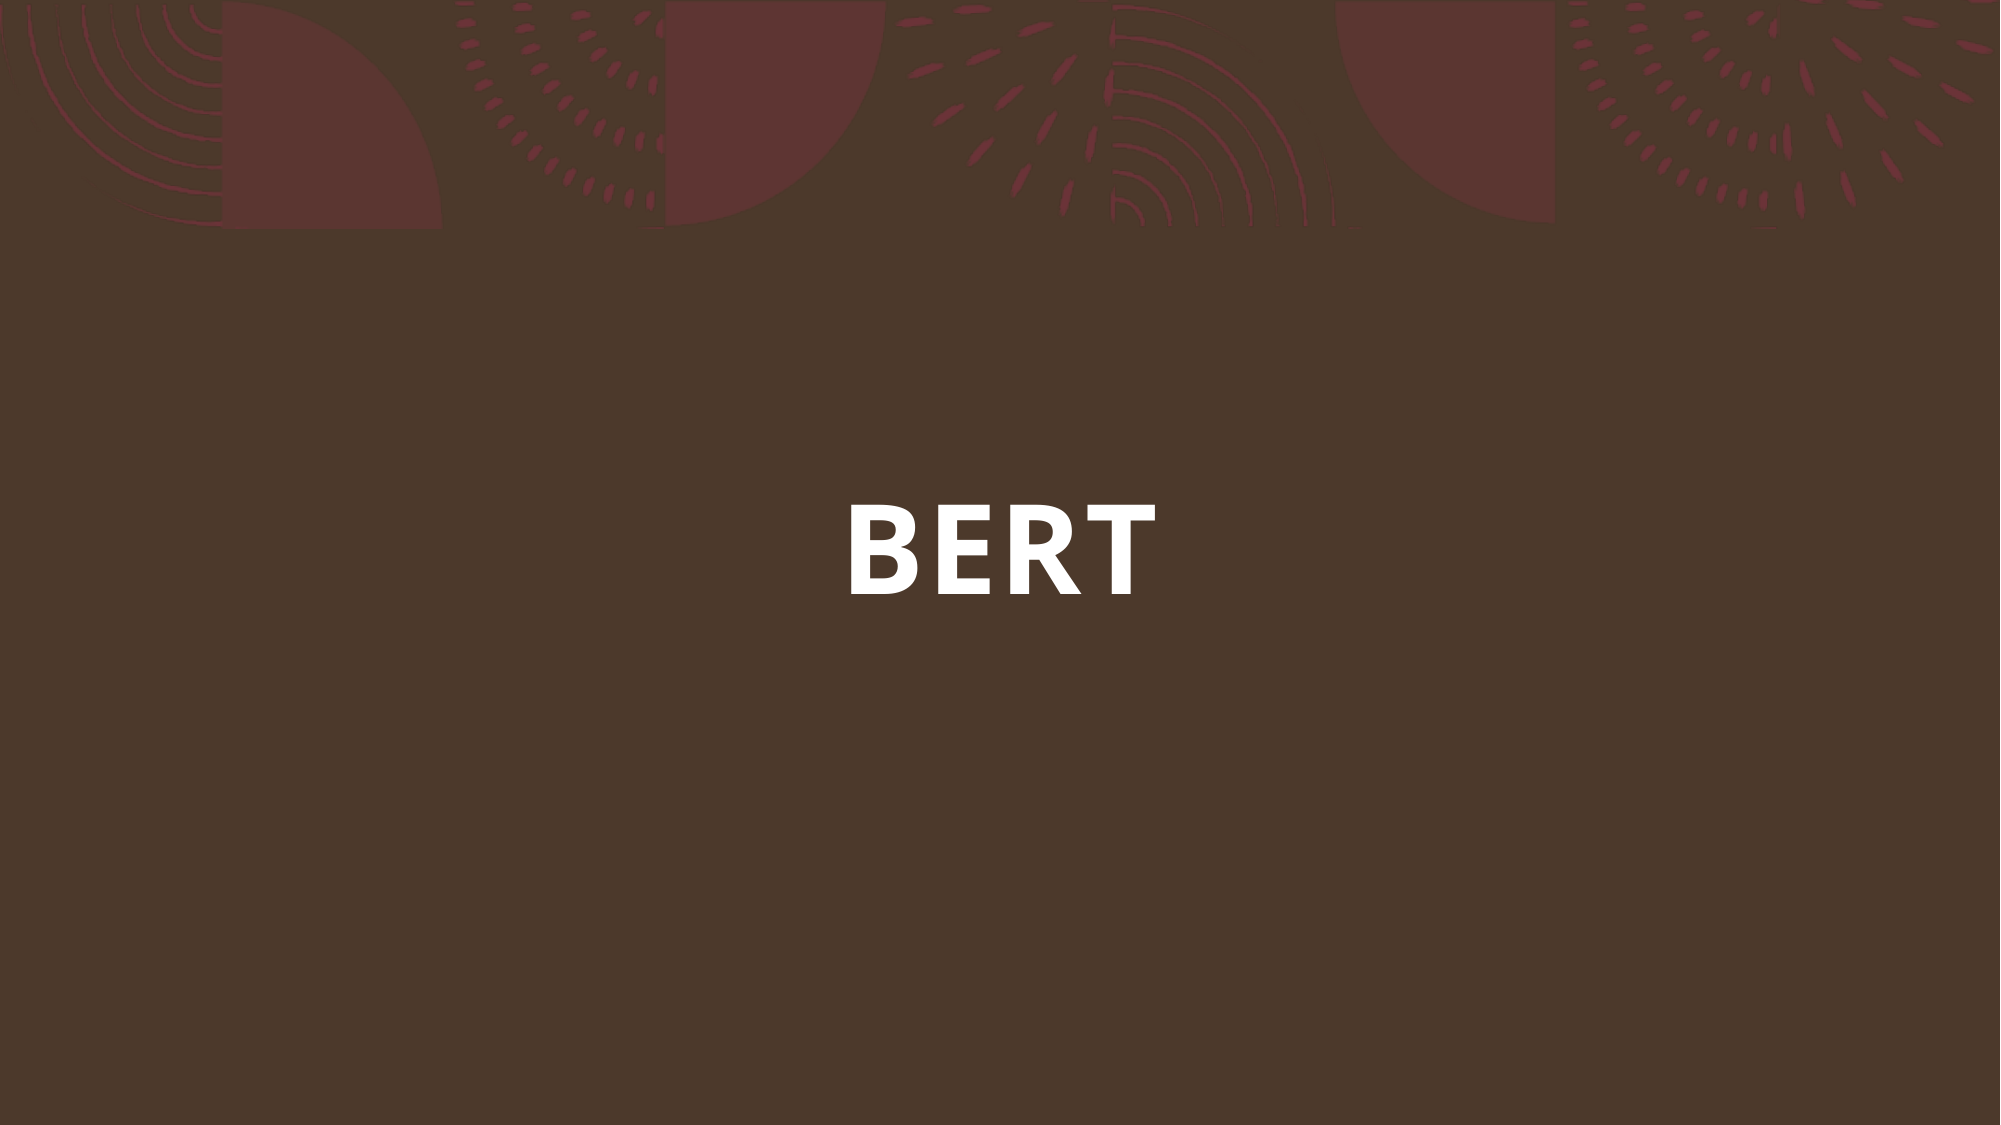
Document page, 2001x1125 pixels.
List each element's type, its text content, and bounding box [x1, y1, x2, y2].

title BERT [822, 434, 1213, 653]
